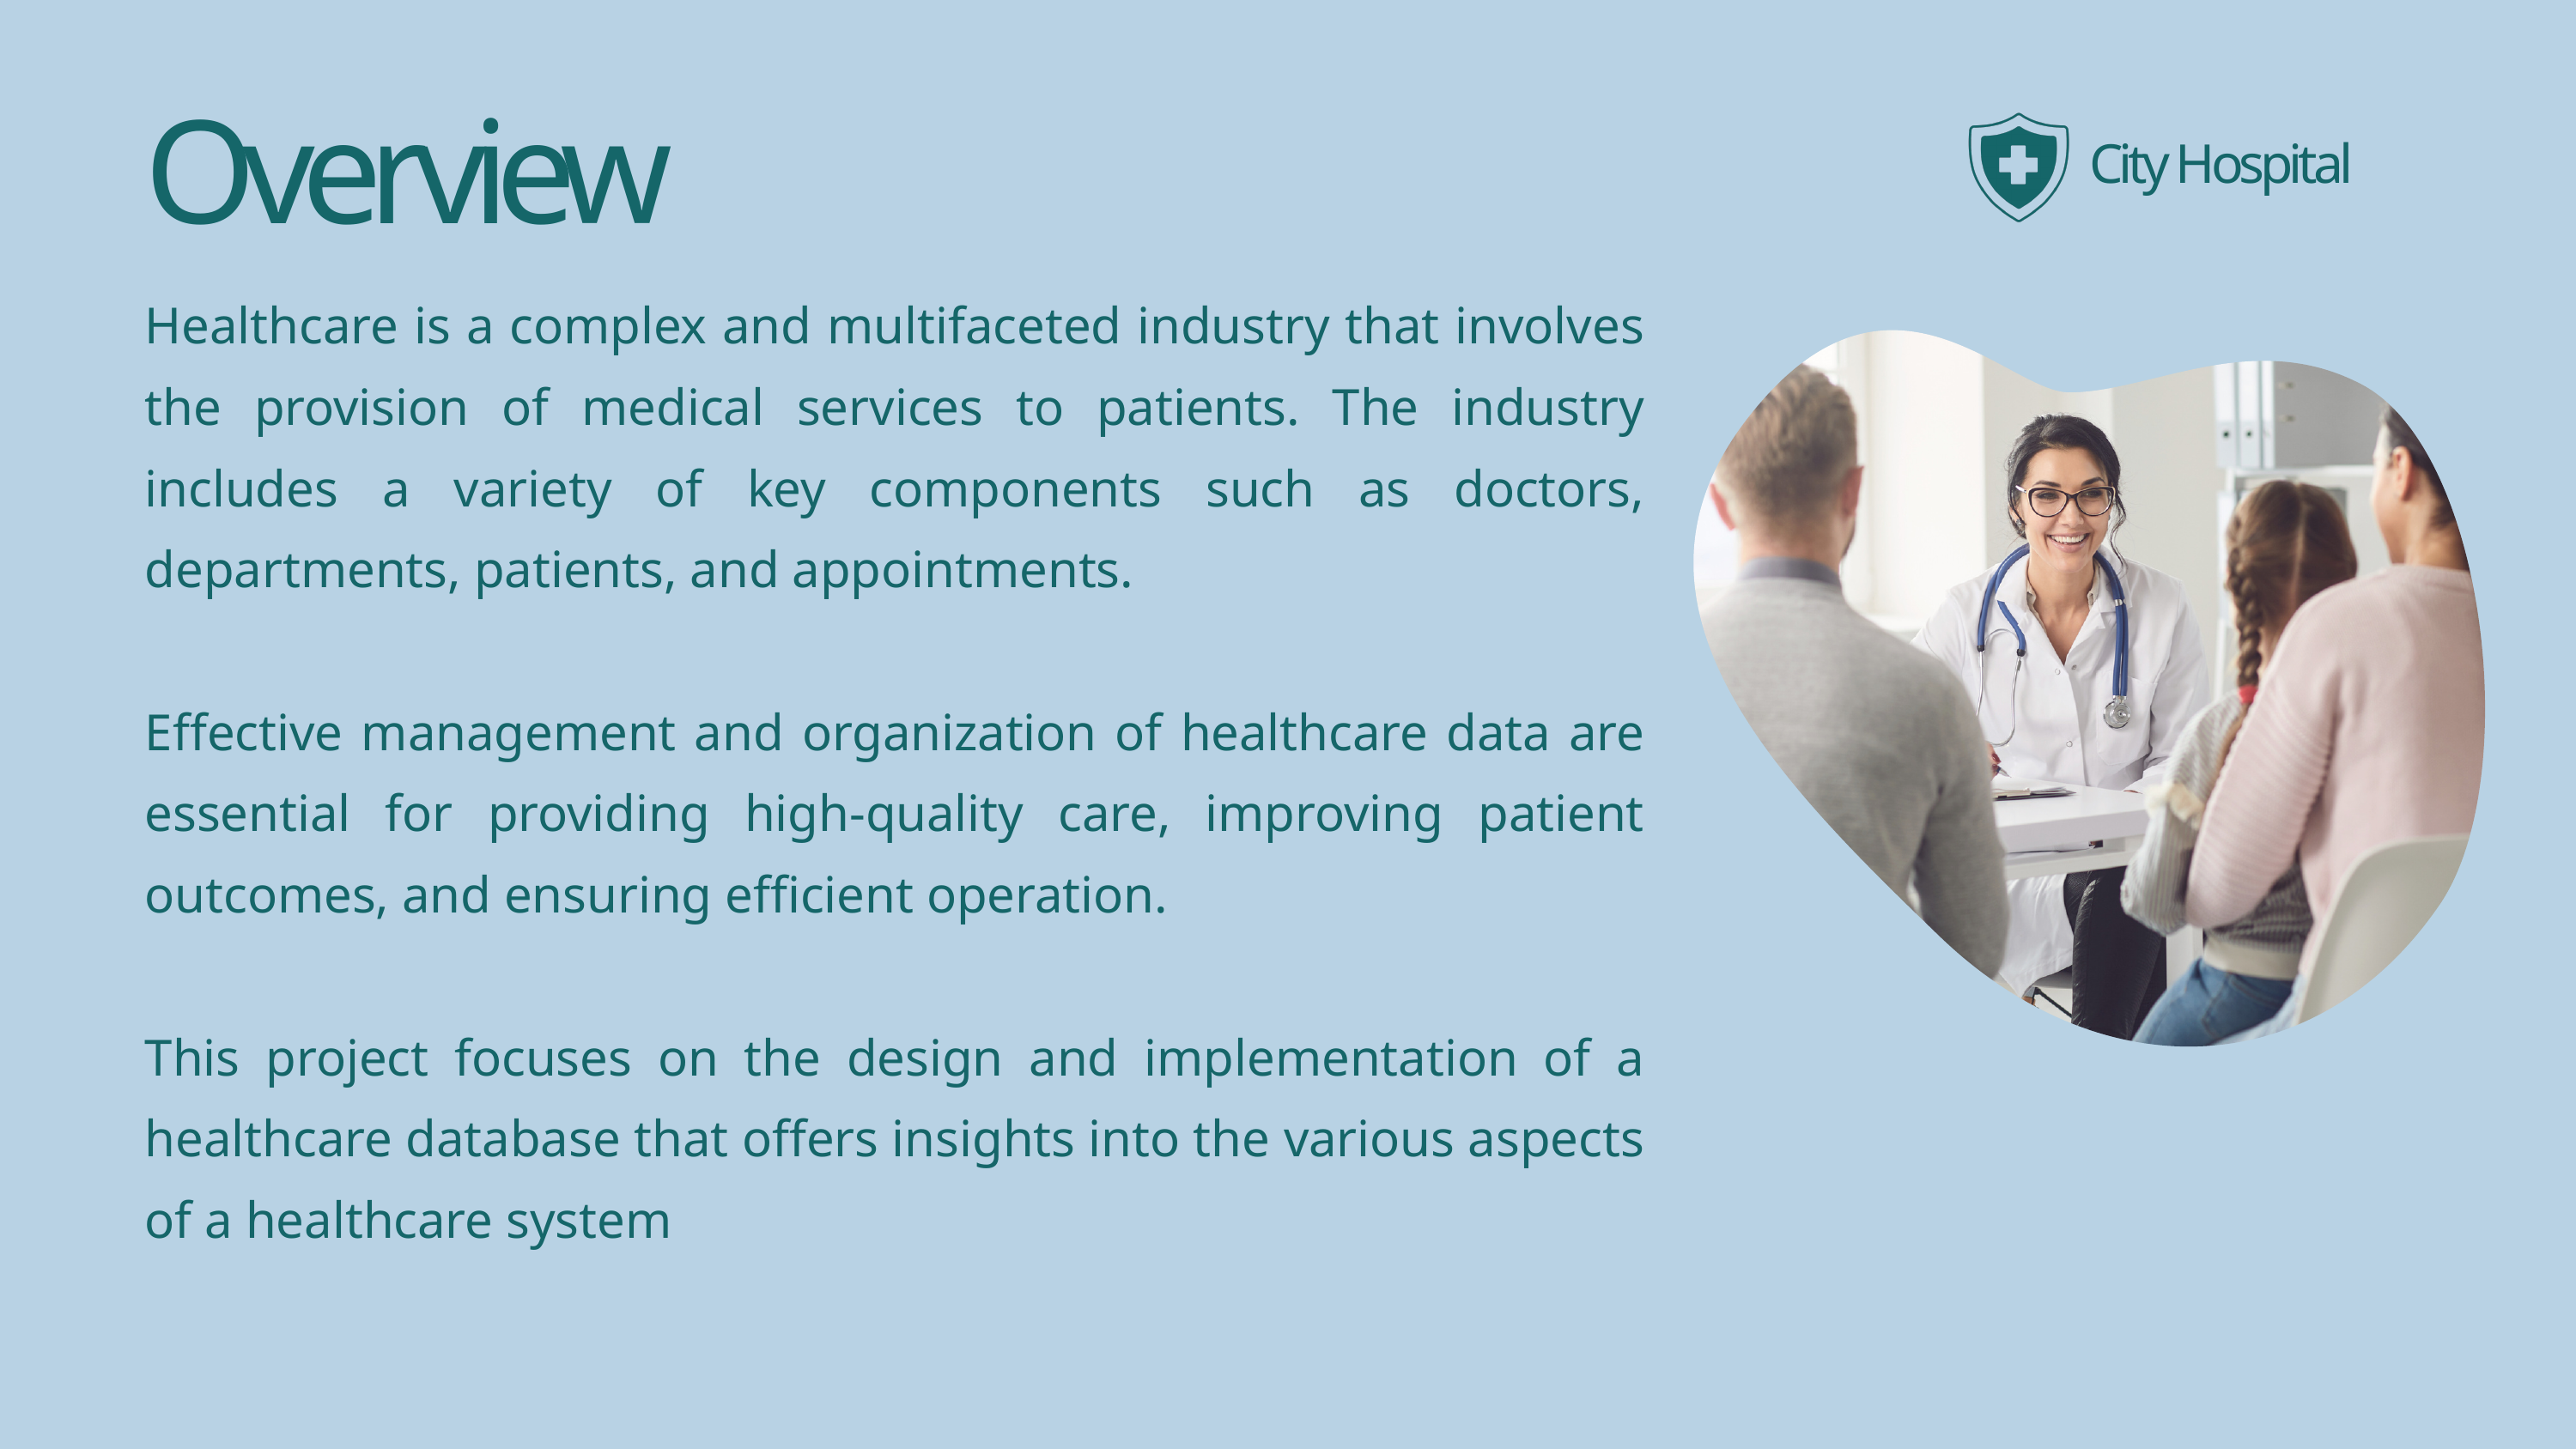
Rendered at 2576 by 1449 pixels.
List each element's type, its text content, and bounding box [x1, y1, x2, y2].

text_box Overview [144, 114, 1243, 252]
text_box City Hospital [2089, 144, 2388, 195]
text_box Healthcare is a complex and multifaceted industry that involves the provision of medical services to patients. The industry includes a variety of key components such as doctors, departments, patients, and appointments. Effective management and organization of healthcare data are essential for providing high-quality care, improving patient outcomes, and ensuring efficient operation. This project focuses on the design and implementation of a healthcare database that offers insights into the various aspects of a healthcare system [144, 272, 1646, 1411]
text_box [1967, 112, 2070, 222]
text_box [1693, 330, 2486, 1047]
